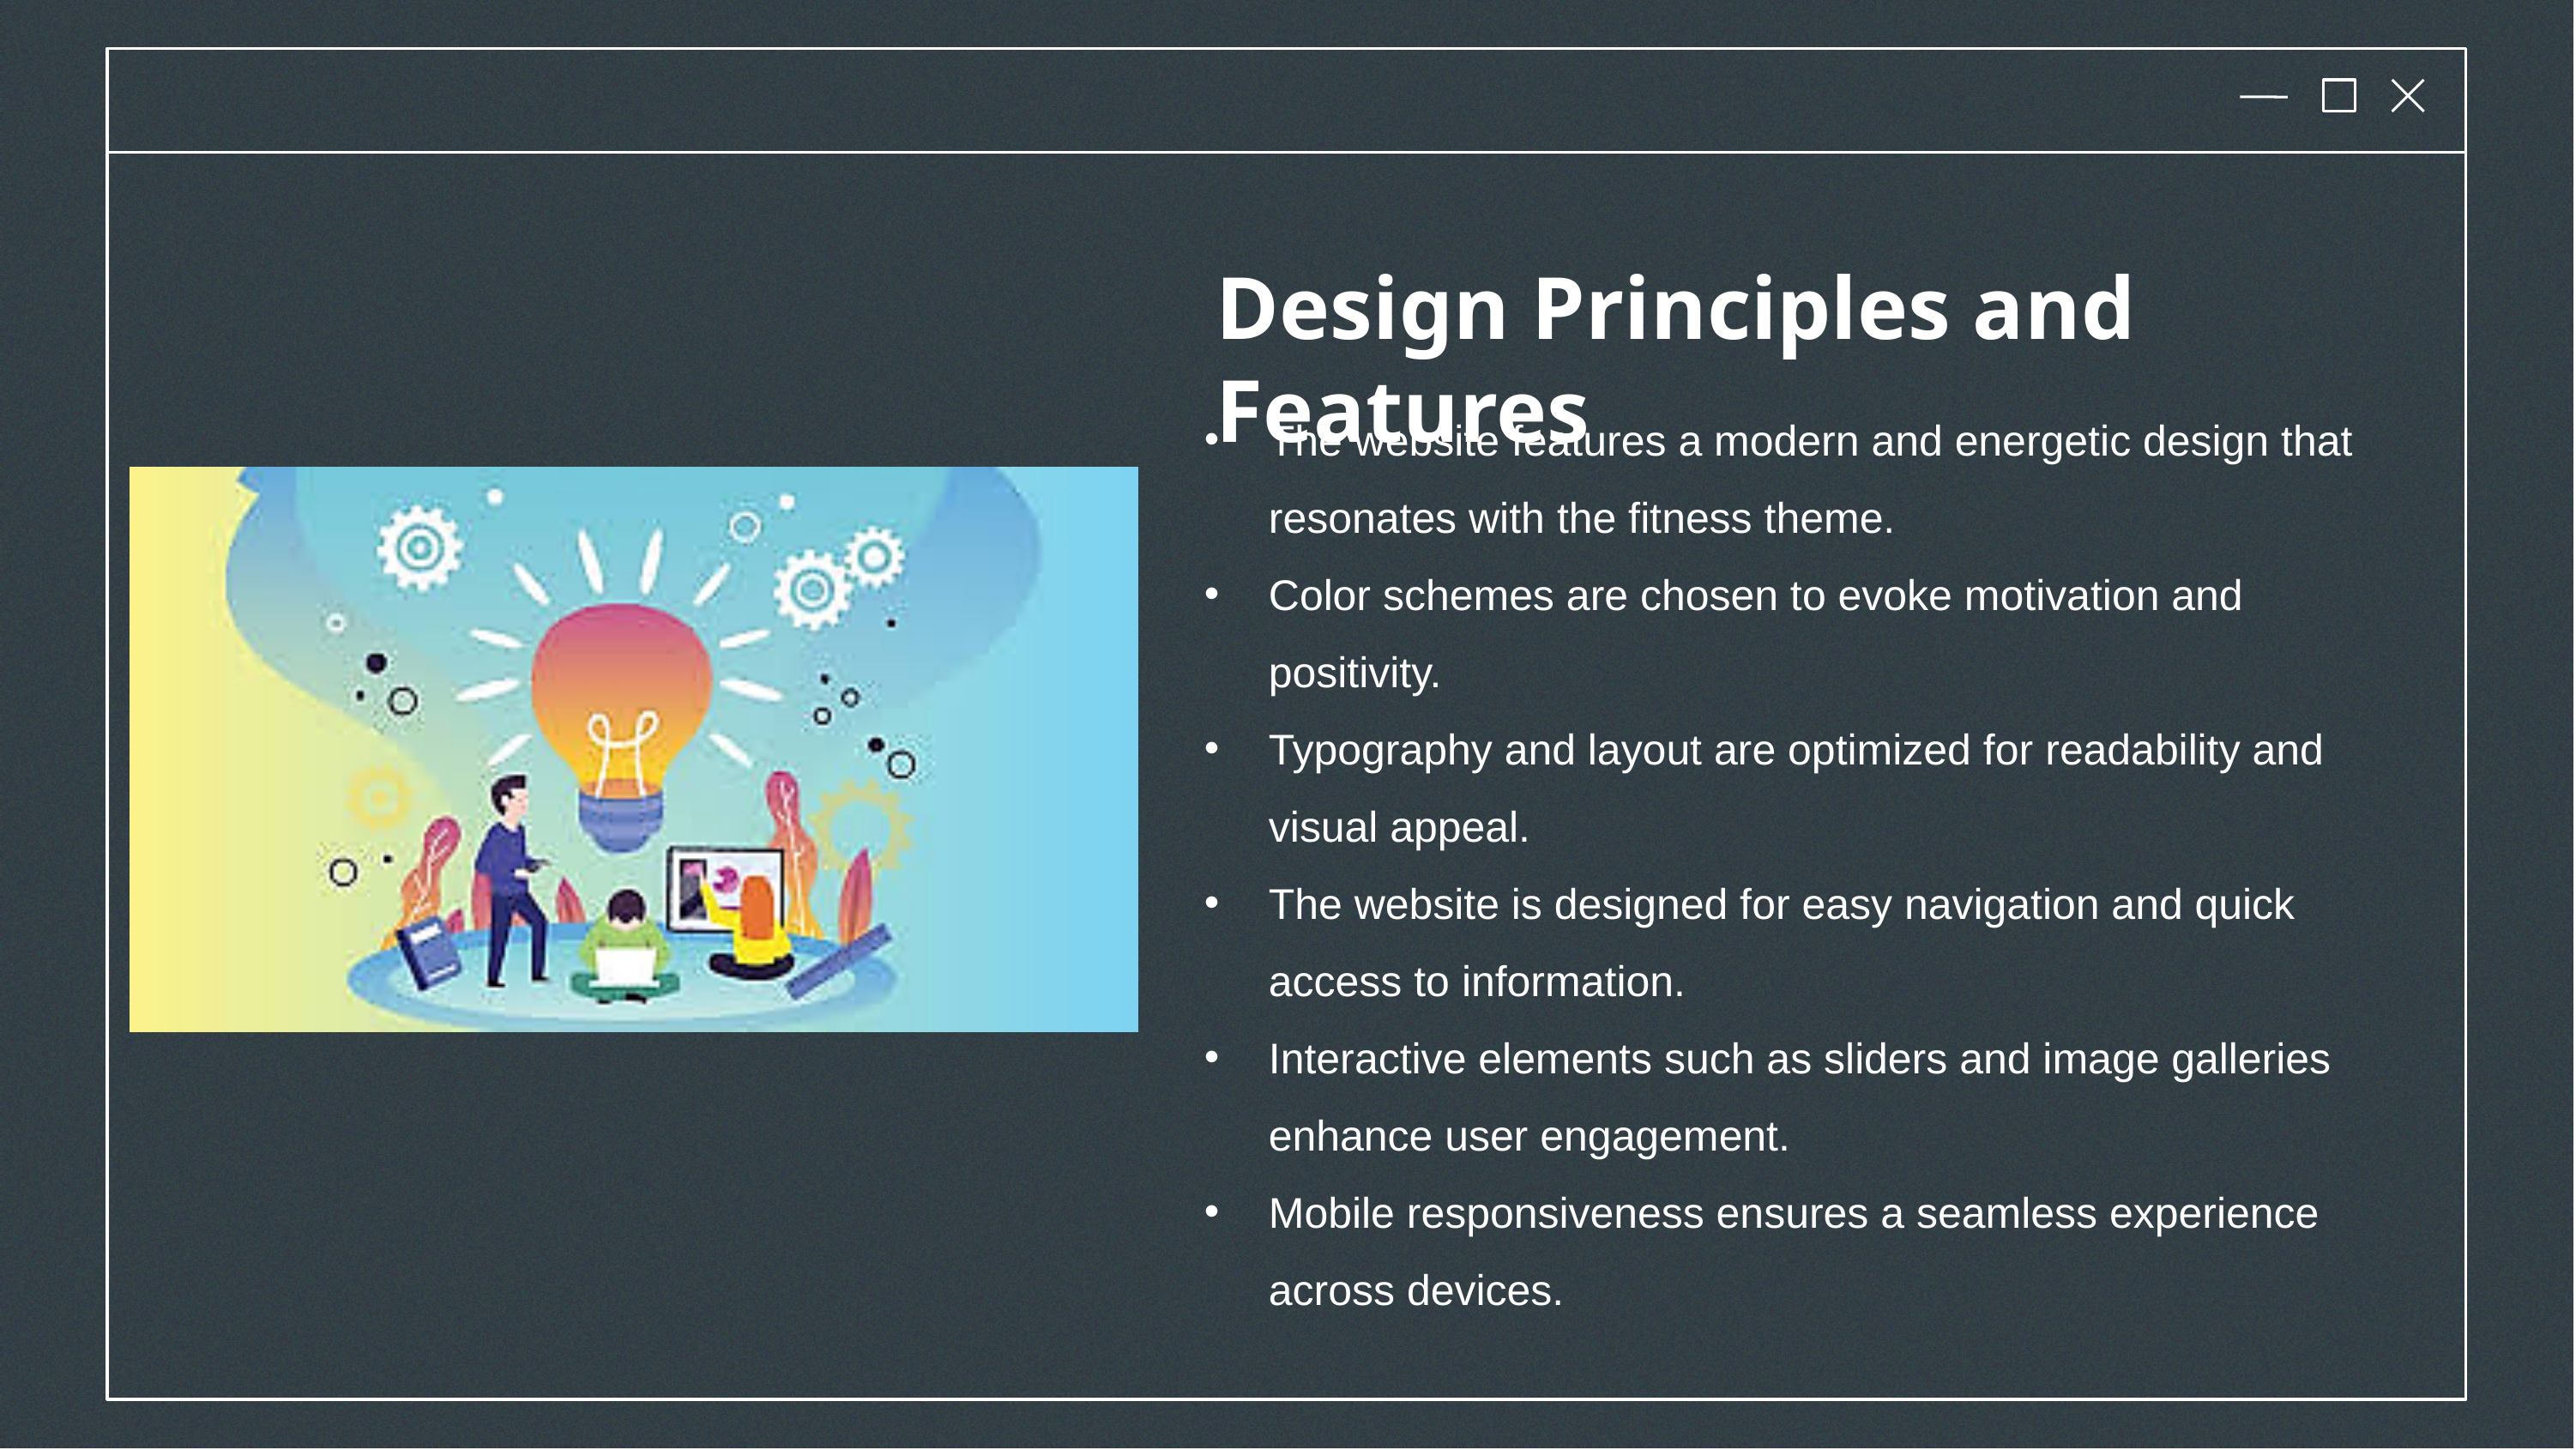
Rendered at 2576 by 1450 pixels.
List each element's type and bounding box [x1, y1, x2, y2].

picture [0, 0, 2573, 1448]
text_box [106, 46, 2468, 1401]
